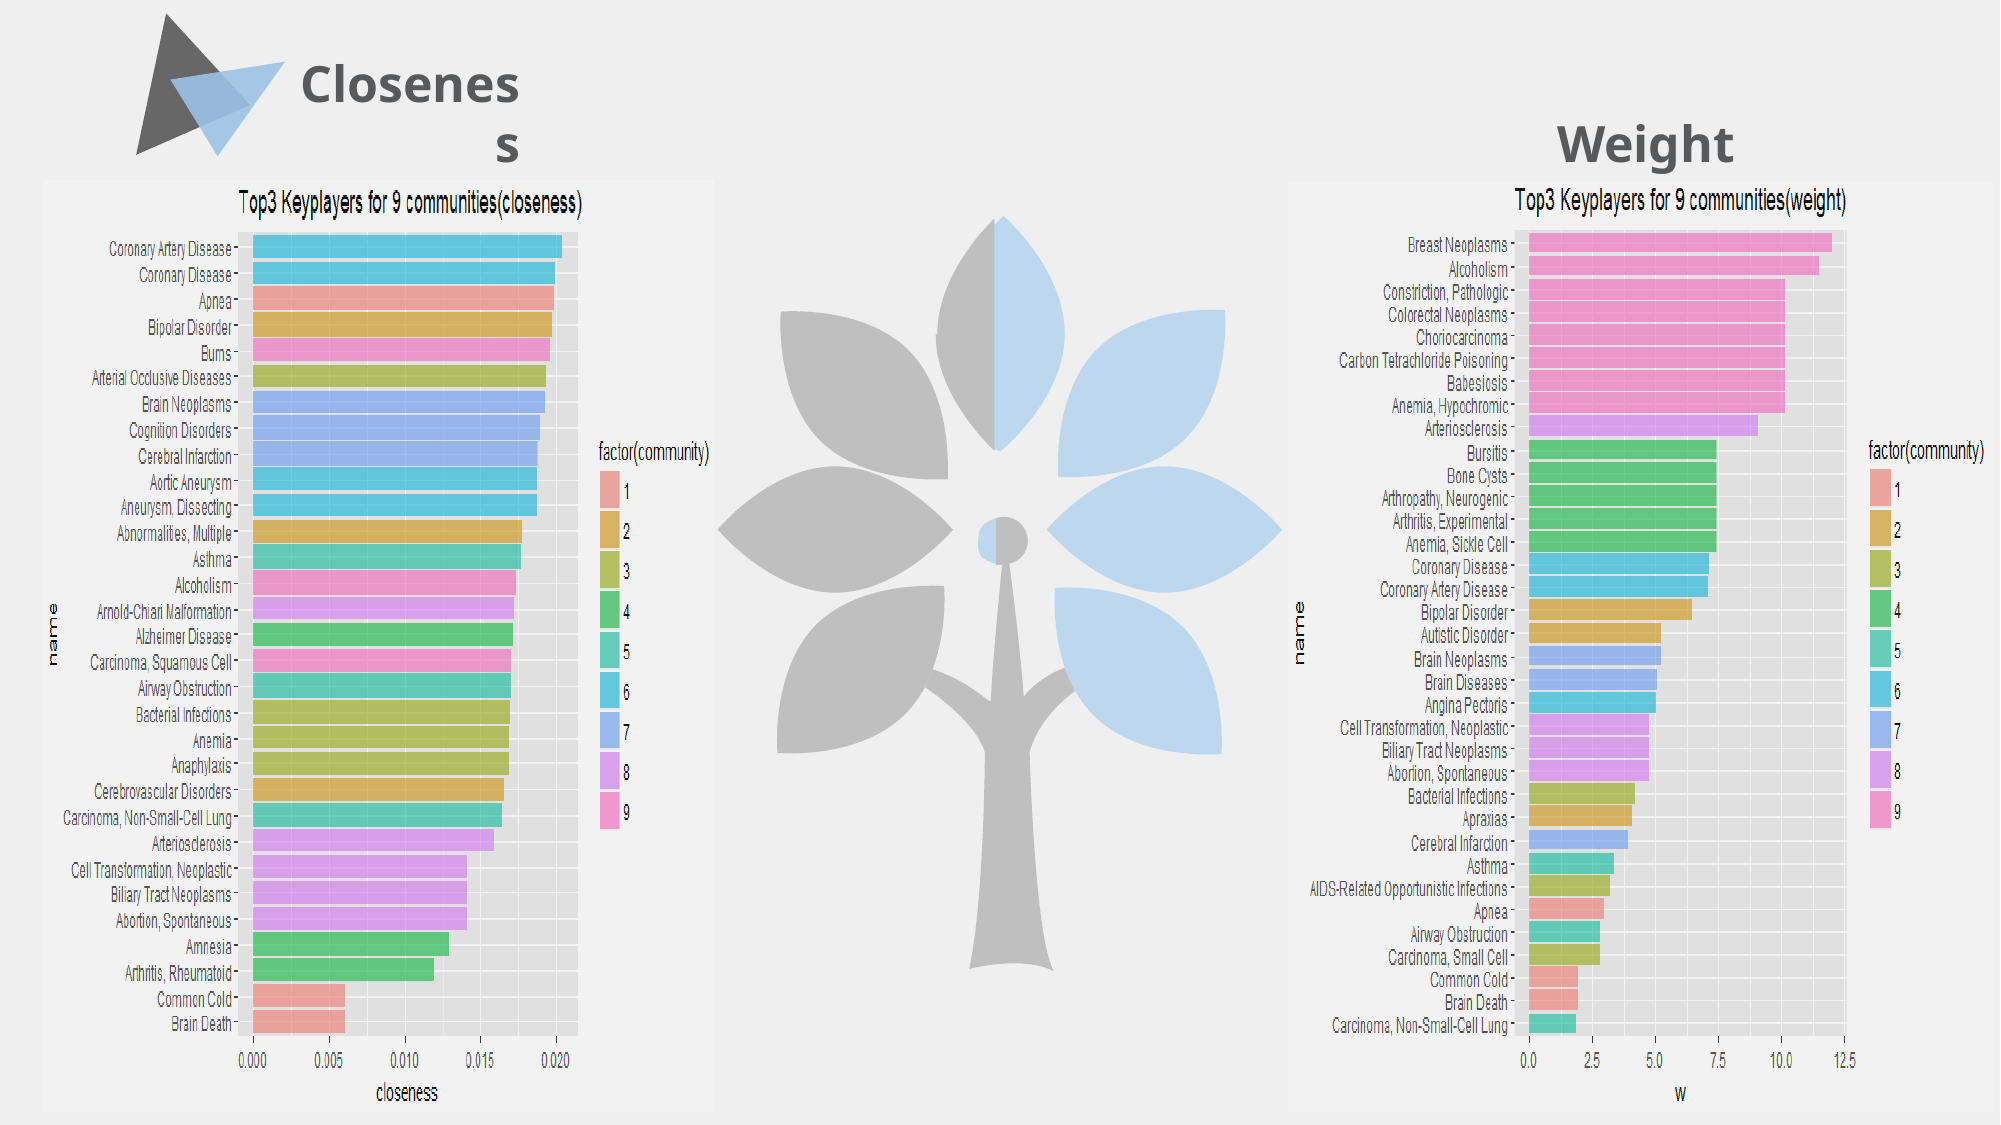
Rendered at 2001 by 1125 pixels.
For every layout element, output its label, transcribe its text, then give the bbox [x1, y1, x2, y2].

text_box [168, 60, 288, 159]
text_box Closeness [265, 101, 535, 180]
text_box Weight [1539, 101, 1750, 180]
picture [1288, 181, 1993, 1112]
text_box [969, 762, 1054, 972]
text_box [717, 216, 1283, 762]
text_box [134, 11, 220, 157]
picture [43, 180, 714, 1112]
text_box [261, 152, 265, 180]
